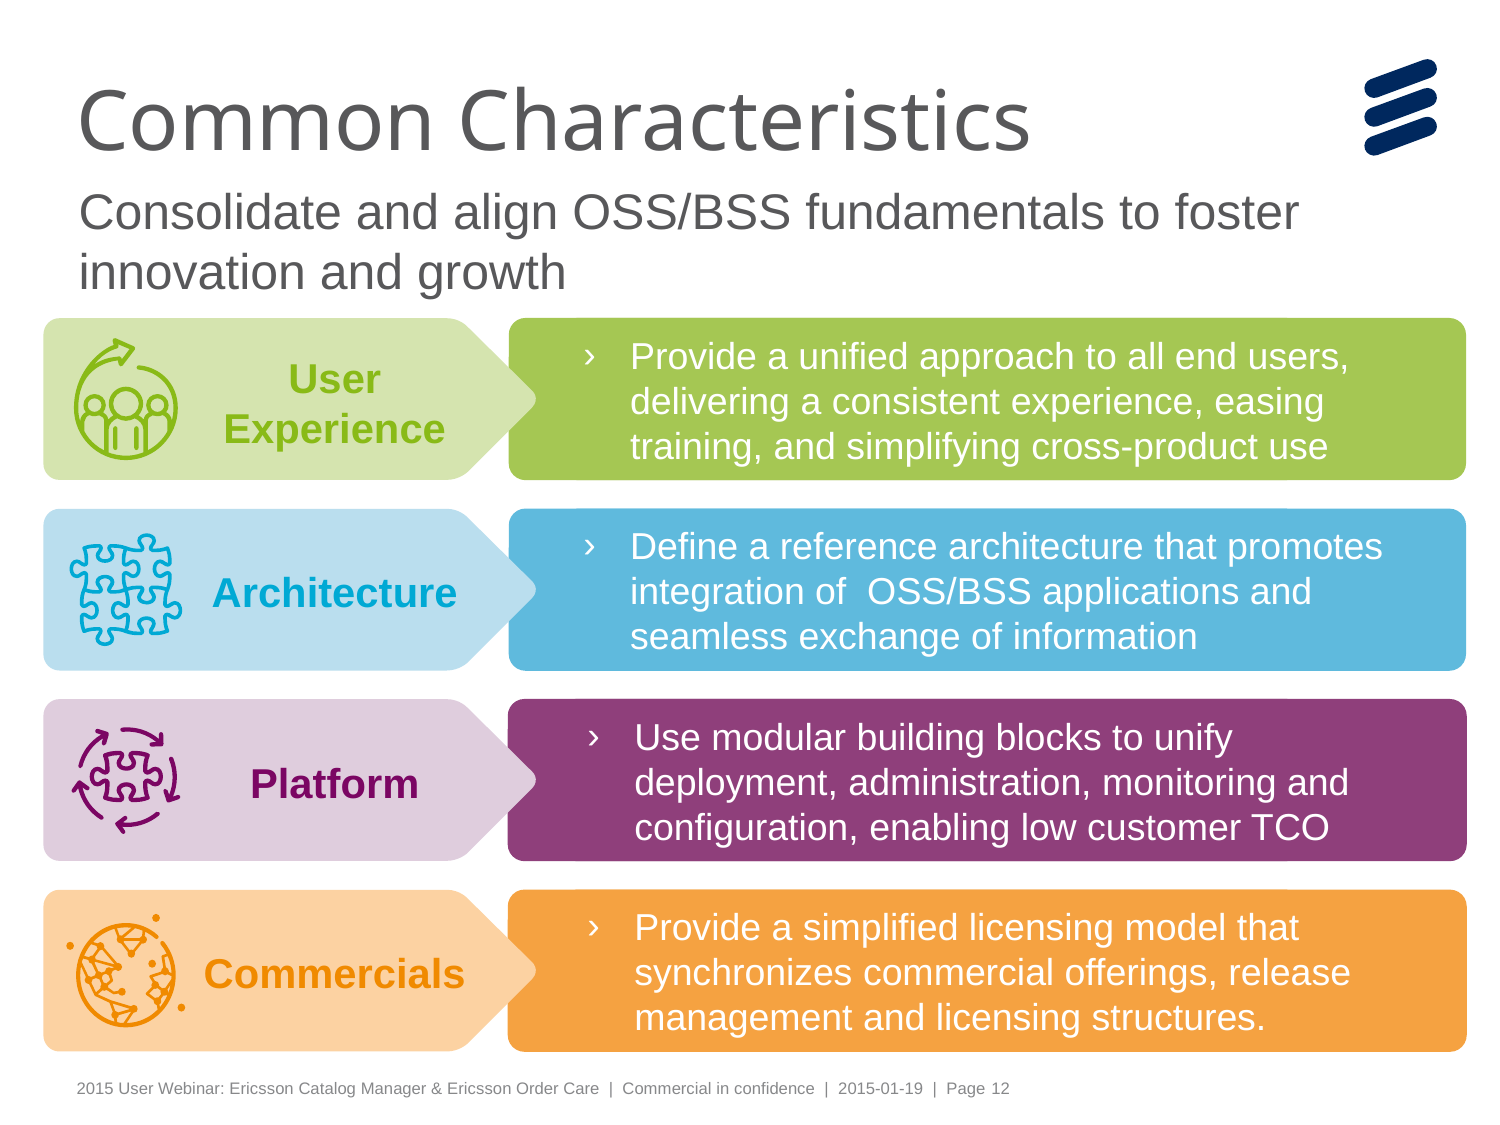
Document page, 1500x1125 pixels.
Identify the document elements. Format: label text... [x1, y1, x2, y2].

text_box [43, 315, 1467, 1055]
title Common Characteristics [64, 39, 1444, 218]
text_box Consolidate and align OSS/BSS fundamentals to foster innovation and growth [63, 172, 1407, 308]
